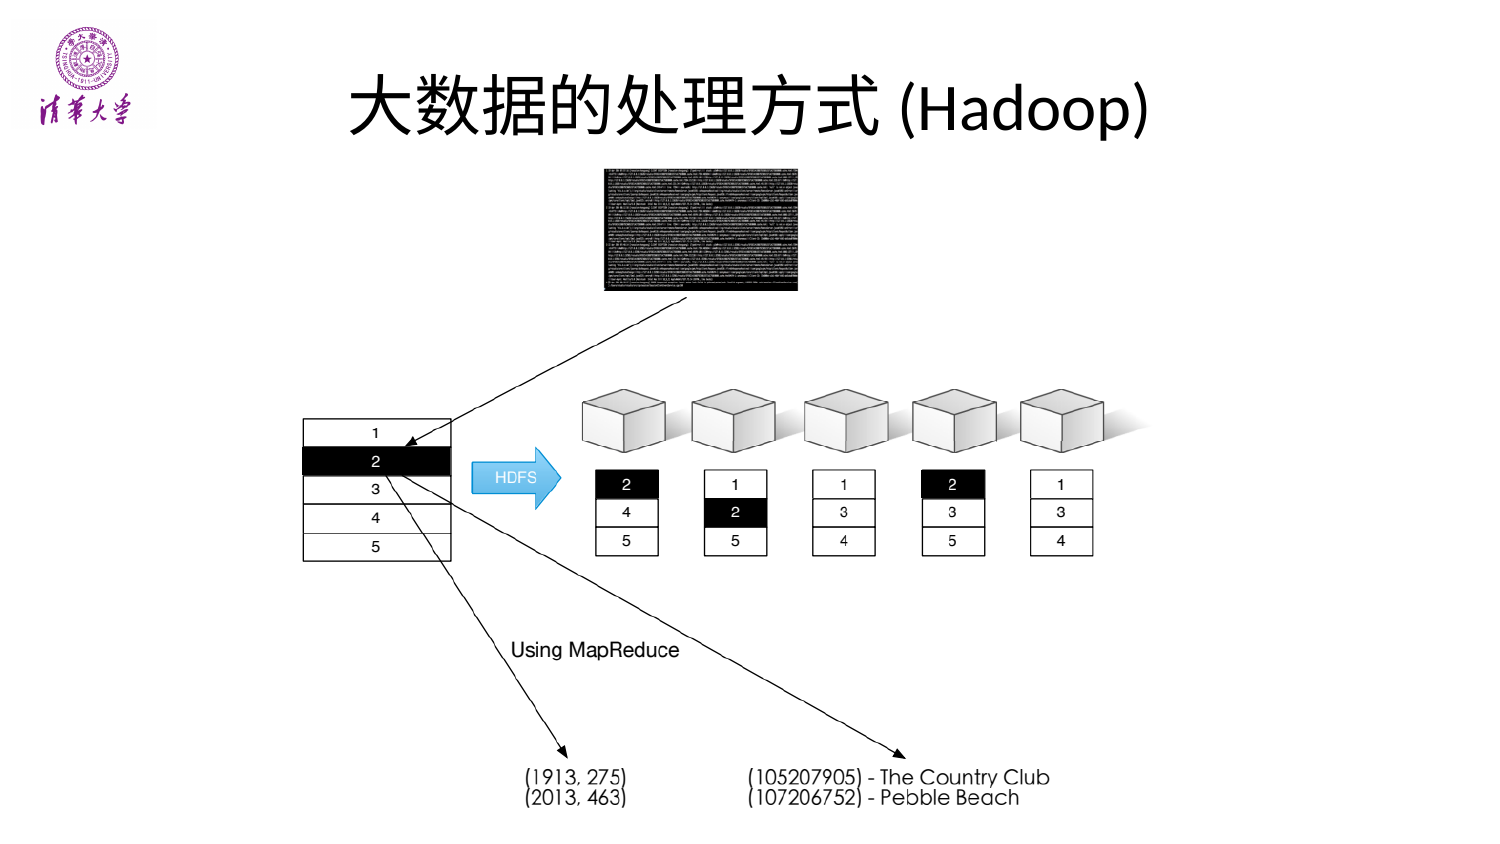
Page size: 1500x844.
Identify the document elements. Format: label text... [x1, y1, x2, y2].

title 大数据的处理方式(Hadoop) [75, 33, 1425, 175]
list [288, 157, 1195, 825]
